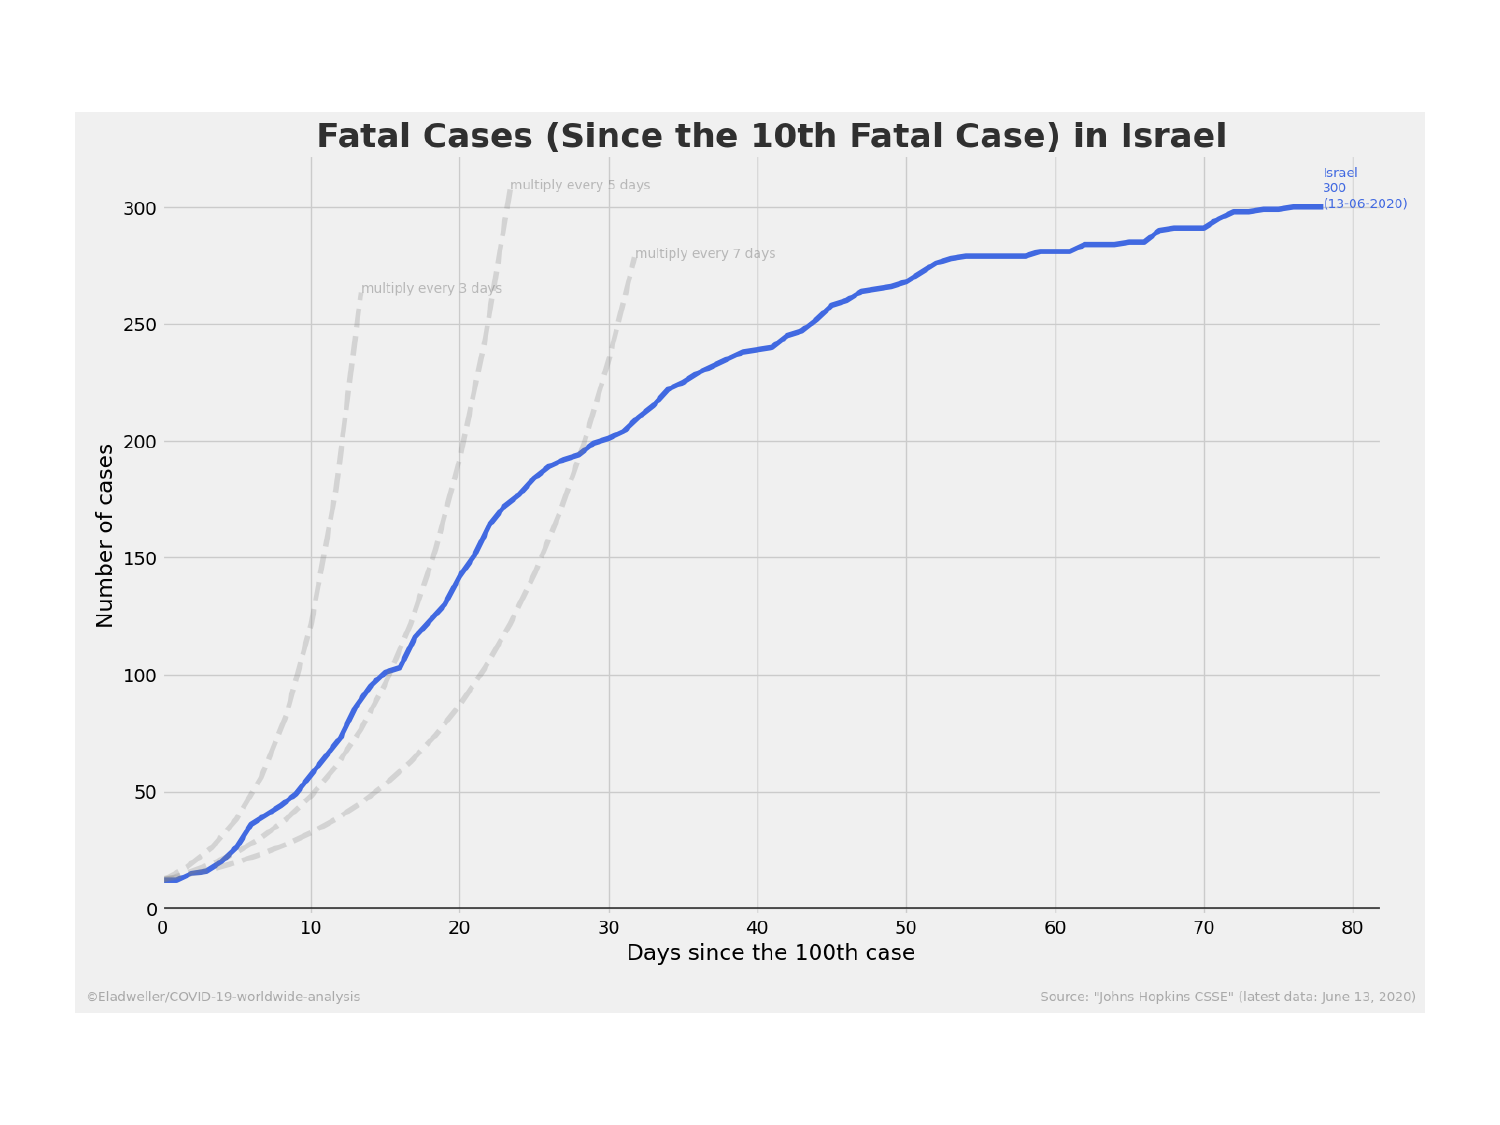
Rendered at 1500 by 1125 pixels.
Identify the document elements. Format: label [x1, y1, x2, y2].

picture [74, 112, 1426, 1013]
